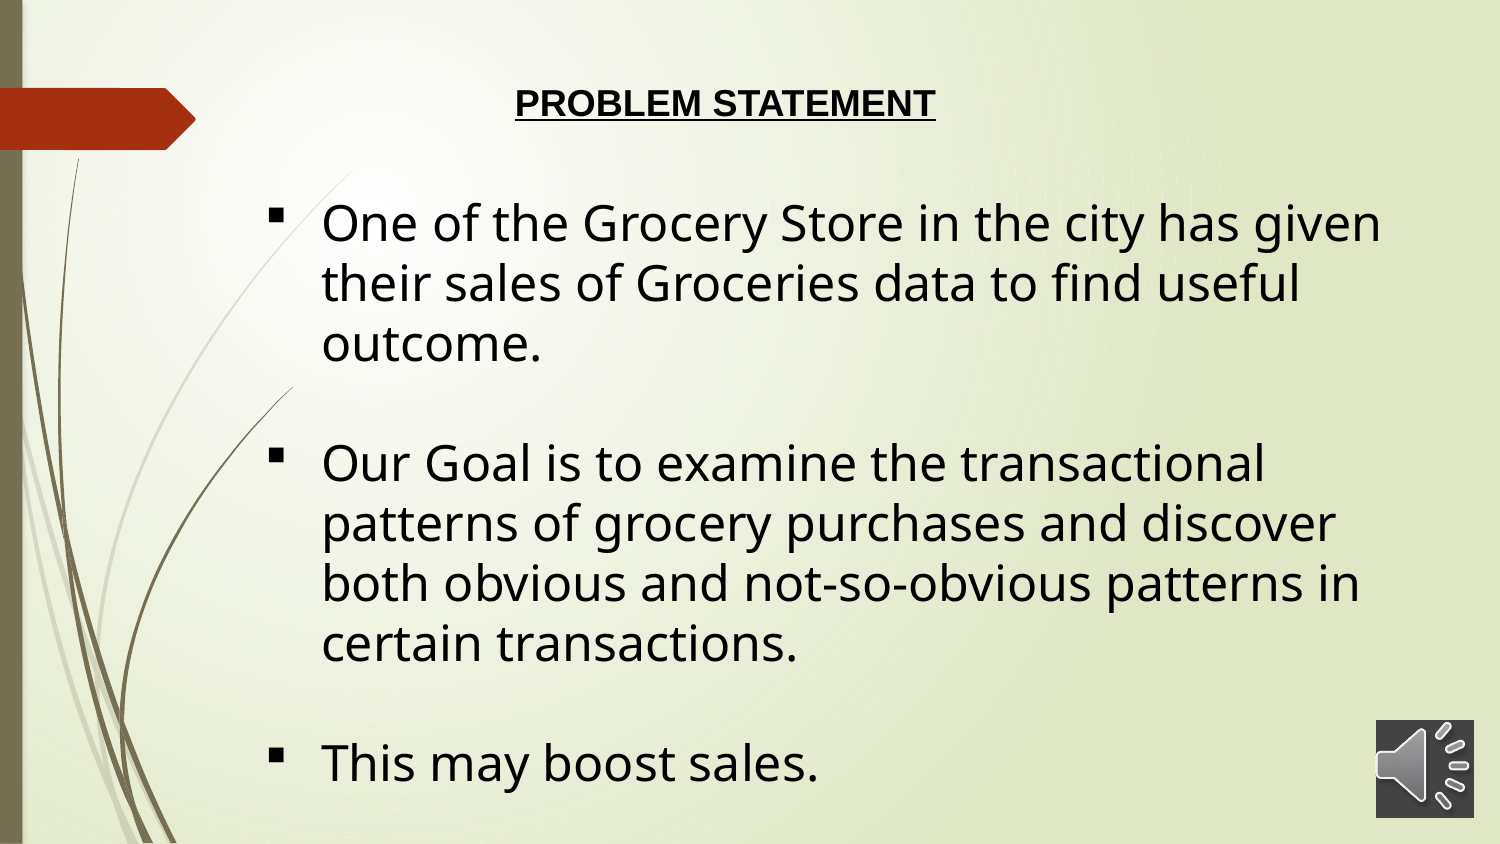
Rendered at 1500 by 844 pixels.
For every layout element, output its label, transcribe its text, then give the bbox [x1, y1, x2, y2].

text_box One of the Grocery Store in the city has given their sales of Groceries data to find useful outcome. Our Goal is to examine the transactional patterns of grocery purchases and discover both obvious and not-so-obvious patterns in certain transactions. This may boost sales. [249, 184, 1400, 800]
picture [1374, 718, 1476, 819]
text_box PROBLEM STATEMENT [500, 71, 1432, 132]
